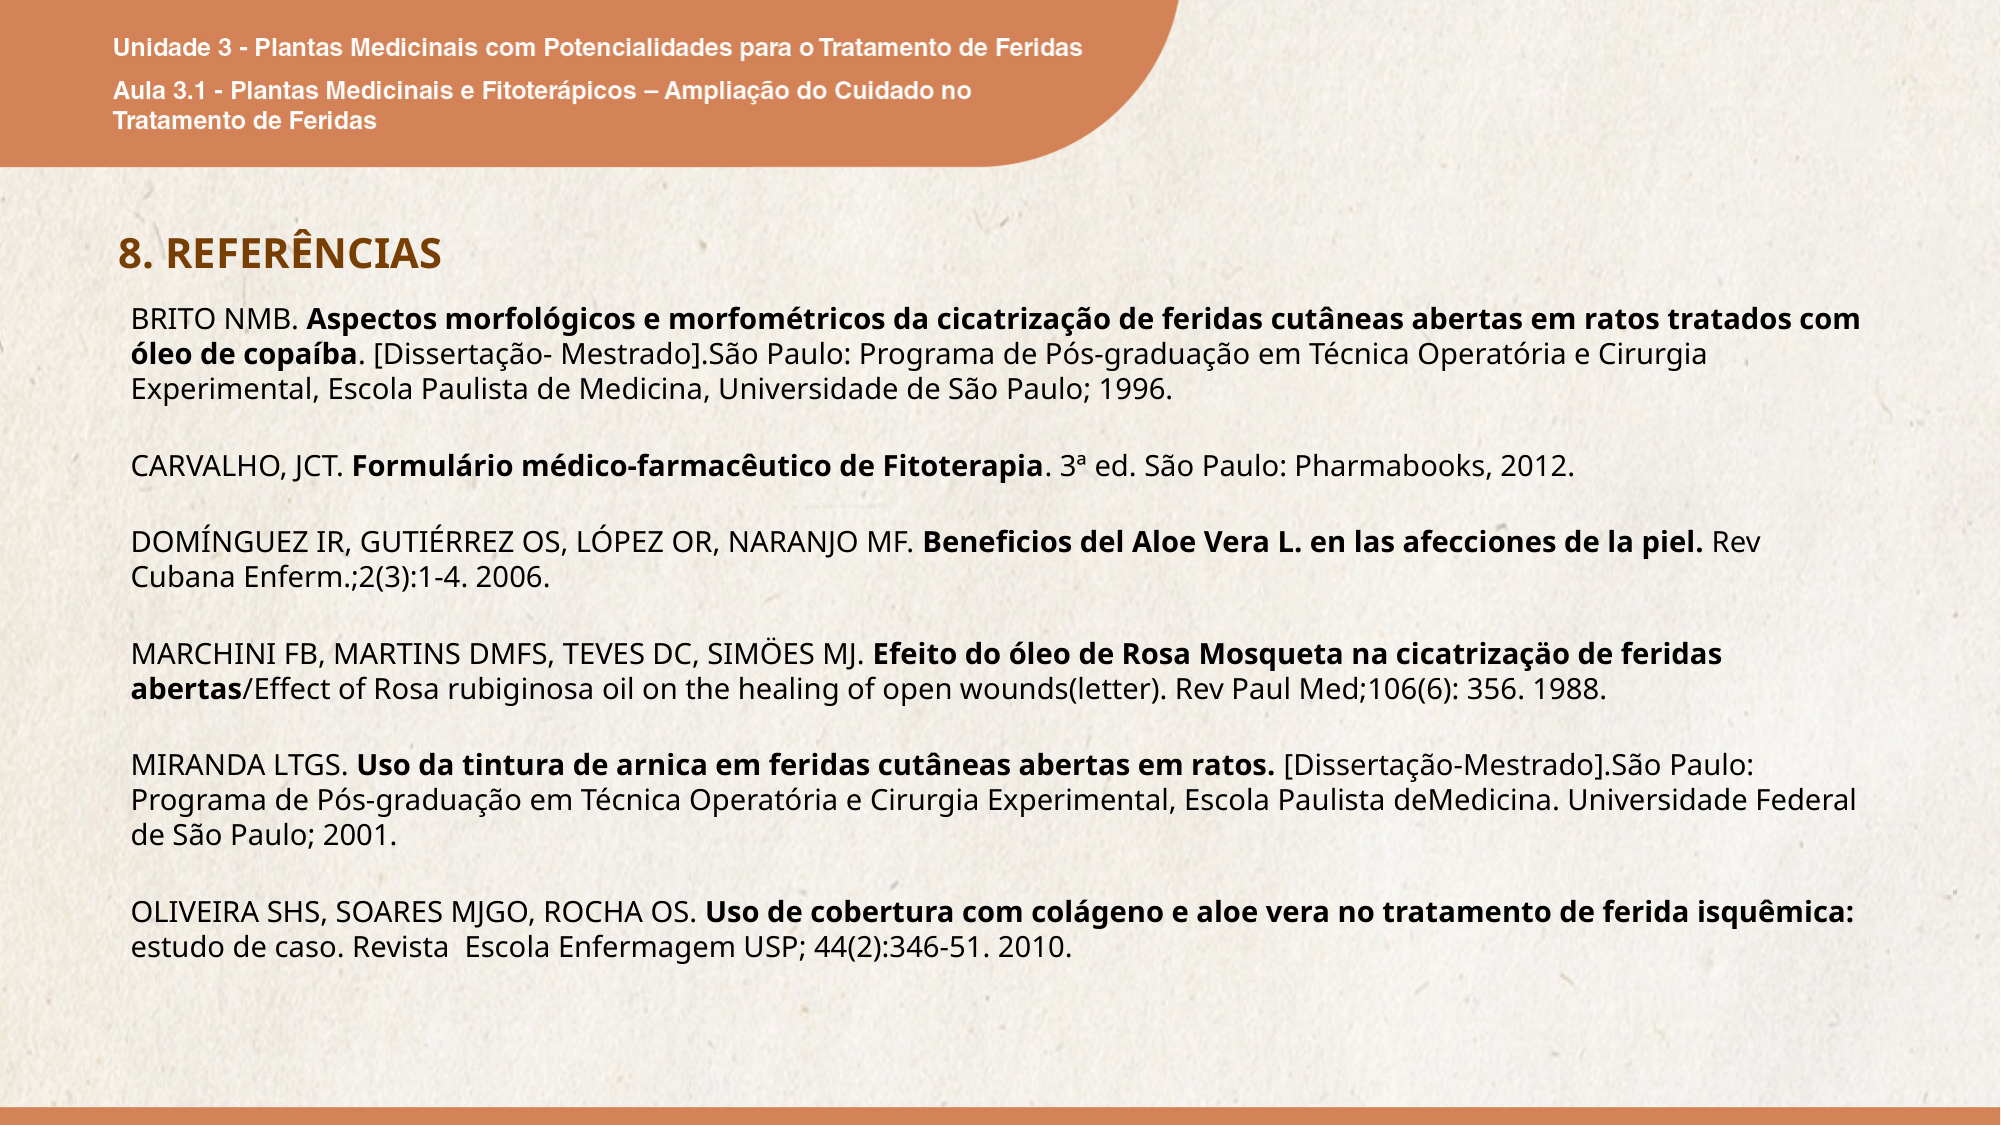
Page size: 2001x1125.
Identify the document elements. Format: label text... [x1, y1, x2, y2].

picture [0, 0, 2001, 1125]
text_box 8. REFERÊNCIAS [103, 219, 523, 283]
text_box BRITO NMB. Aspectos morfológicos e morfométricos da cicatrização de feridas cutâneas abertas em ratos tratados com óleo de copaíba. [Dissertação- Mestrado].São Paulo: Programa de Pós-graduação em Técnica Operatória e Cirurgia Experimental, Escola Paulista de Medicina, Universidade de São Paulo; 1996. CARVALHO, JCT. Formulário médico-farmacêutico de Fitoterapia. 3ª ed. São Paulo: Pharmabooks, 2012. DOMÍNGUEZ IR, GUTIÉRREZ OS, LÓPEZ OR, NARANJO MF. Beneficios del Aloe Vera L. en las afecciones de la piel. Rev Cubana Enferm.;2(3):1-4. 2006. MARCHINI FB, MARTINS DMFS, TEVES DC, SIMÖES MJ. Efeito do óleo de Rosa Mosqueta na cicatrizaçäo de feridas abertas/Effect of Rosa rubiginosa oil on the healing of open wounds(letter). Rev Paul Med;106(6): 356. 1988. MIRANDA LTGS. Uso da tintura de arnica em feridas cutâneas abertas em ratos. [Dissertação-Mestrado].São Paulo: Programa de Pós-graduação em Técnica Operatória e Cirurgia Experimental, Escola Paulista deMedicina. Universidade Federal de São Paulo; 2001. OLIVEIRA SHS, SOARES MJGO, ROCHA OS. Uso de cobertura com colágeno e aloe vera no tratamento de ferida isquêmica: estudo de caso. Revista Escola Enfermagem USP; 44(2):346-51. 2010. [115, 292, 1888, 971]
